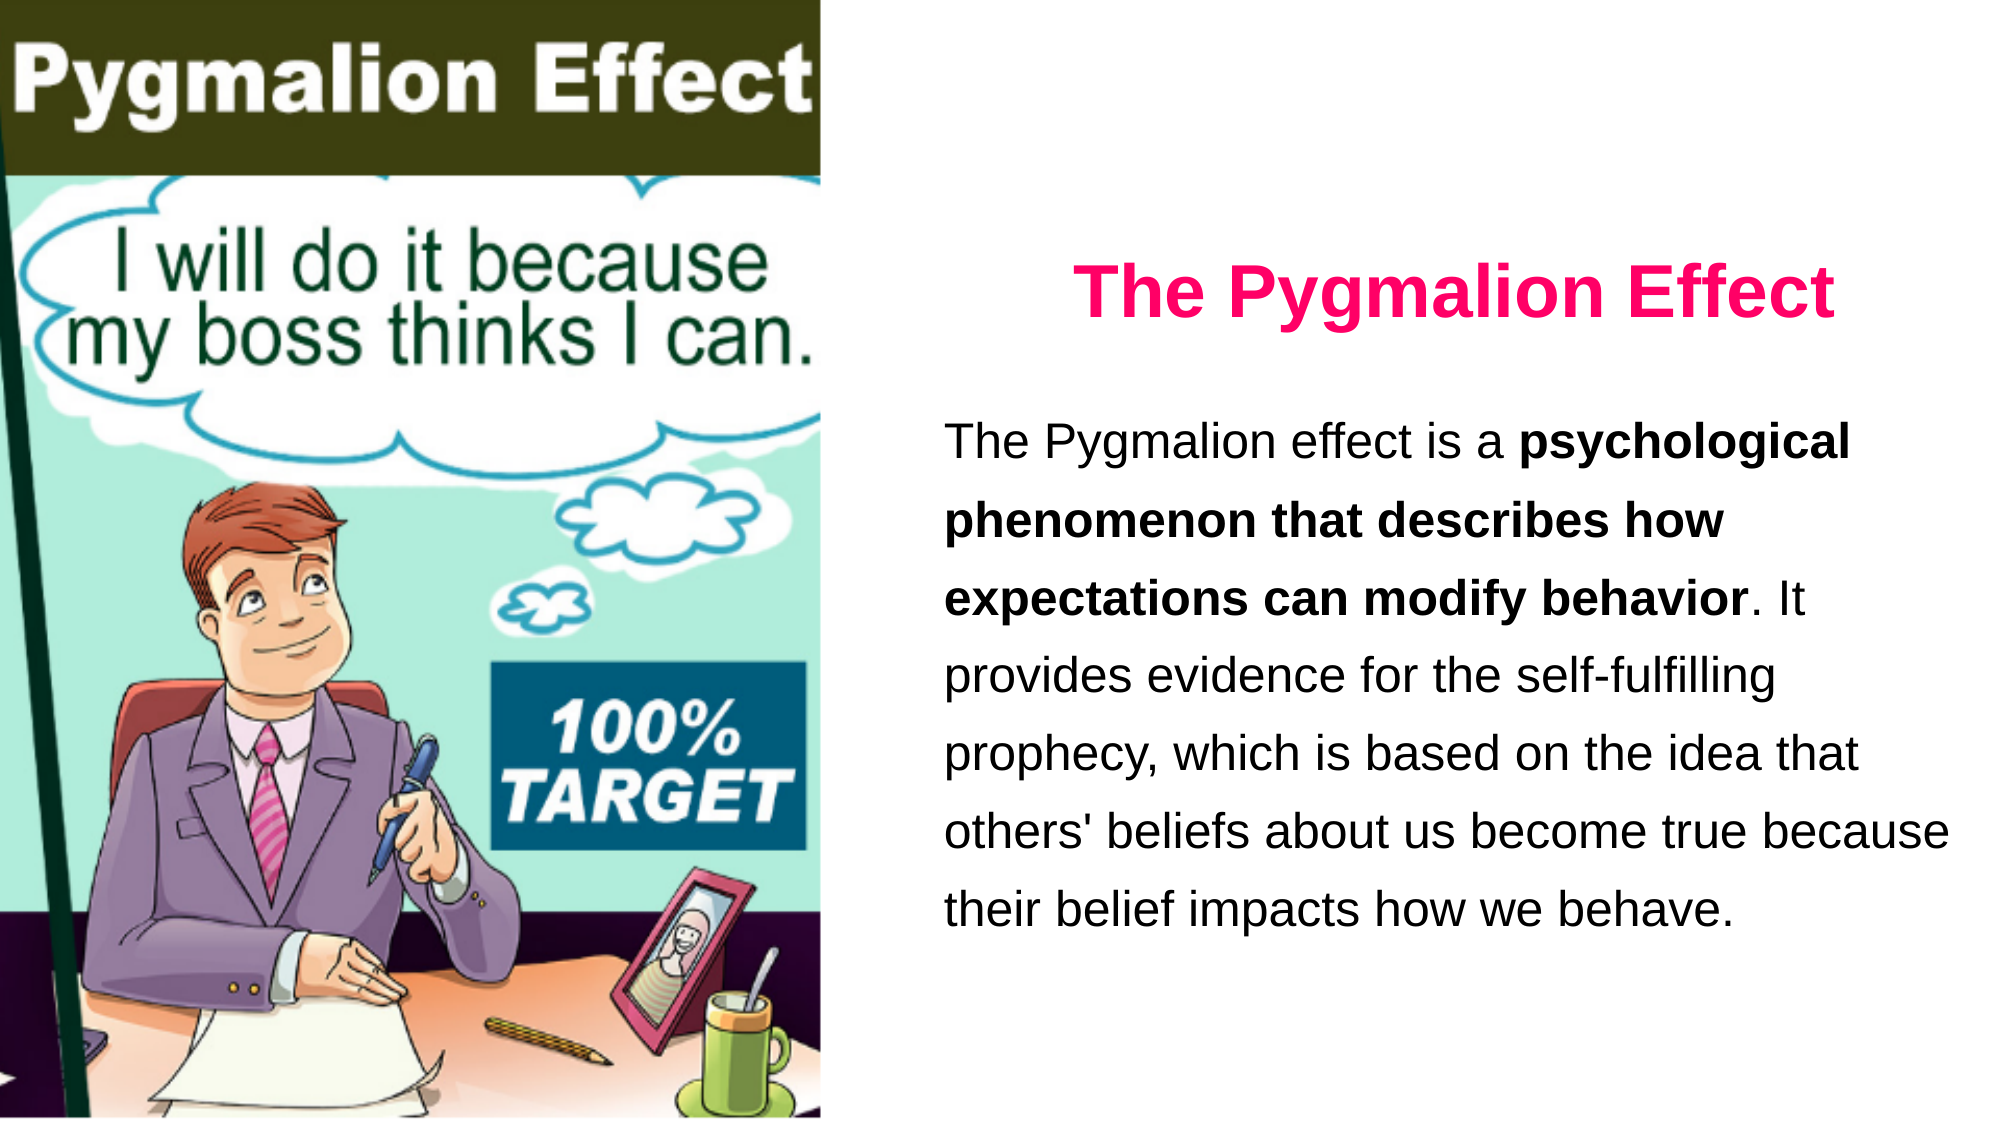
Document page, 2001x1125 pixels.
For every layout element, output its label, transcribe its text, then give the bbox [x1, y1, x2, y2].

picture [0, 0, 2001, 1125]
text_box The Pygmalion Effect The Pygmalion effect is a psychological phenomenon that describes how expectations can modify behavior. It provides evidence for the self-fulfilling prophecy, which is based on the idea that others' beliefs about us become true because their belief impacts how we behave. [929, 208, 1981, 945]
